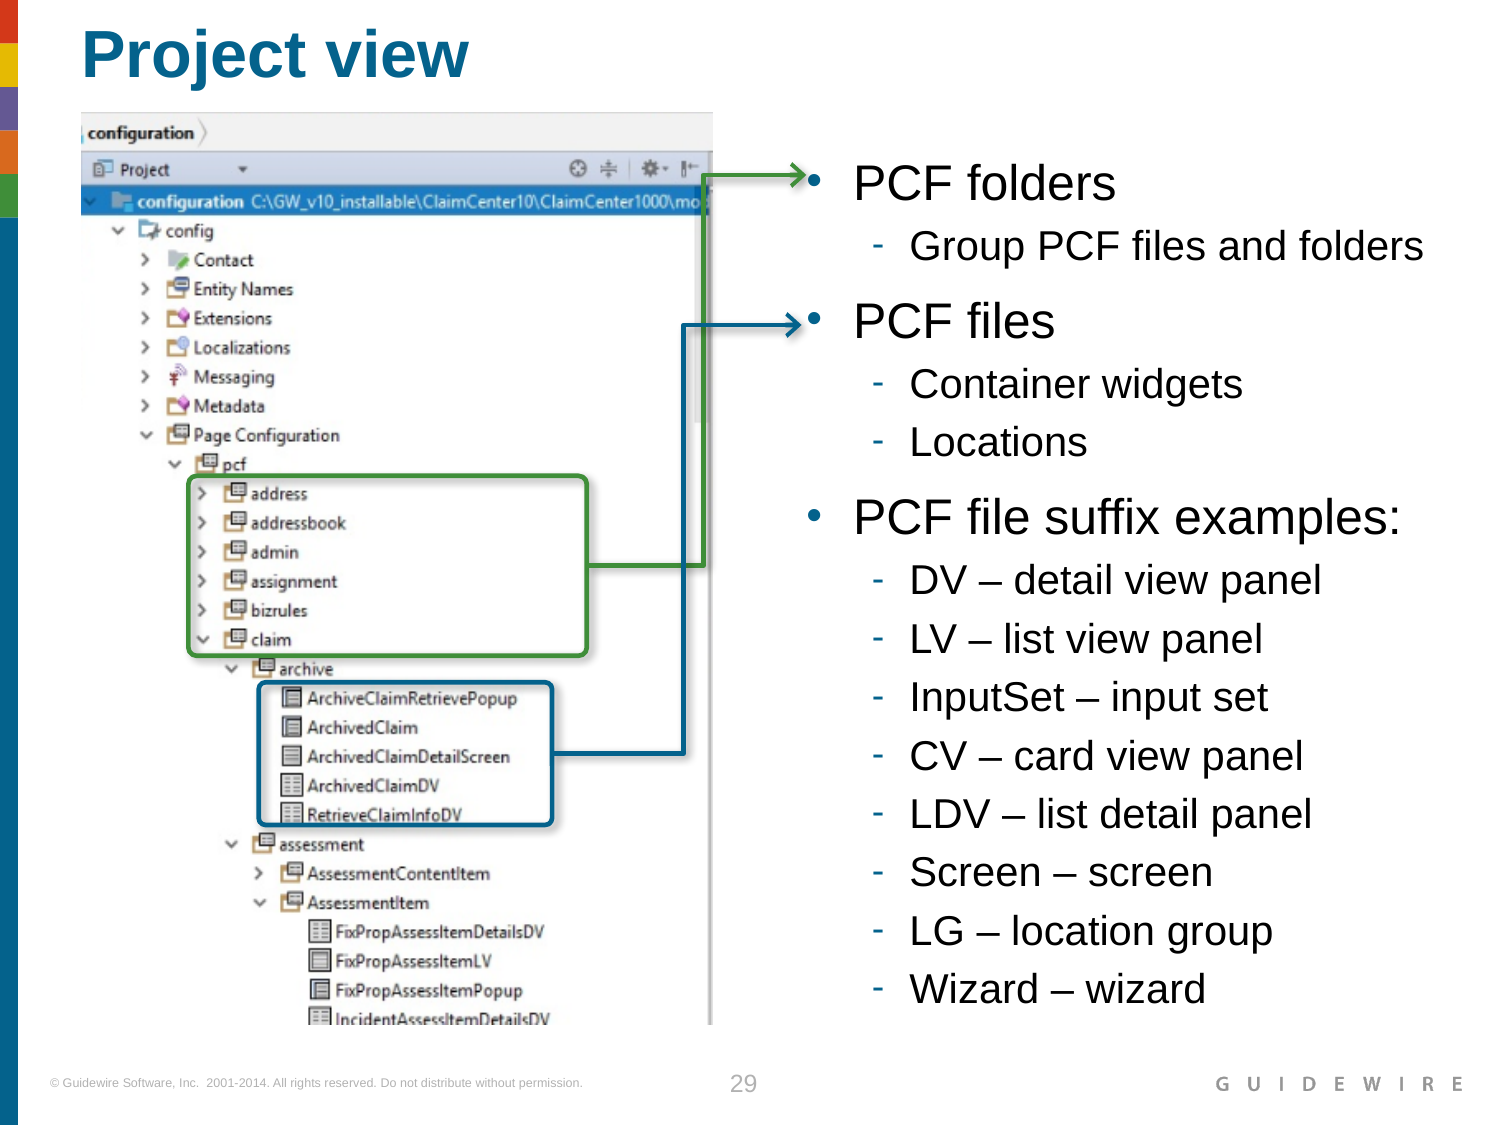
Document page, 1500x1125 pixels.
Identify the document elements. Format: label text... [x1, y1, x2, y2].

title Project view [81, 19, 1446, 142]
picture [262, 685, 549, 822]
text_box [586, 174, 807, 316]
list PCF folders Group PCF files and folders PCF files Container widgets Locations PCF file suffix examples: DV – detail view panel LV – list view panel InputSet – input set CV – card view panel LDV – list detail panel Screen – screen LG – location group Wizard – wizard [806, 149, 1450, 1049]
picture [1215, 1073, 1480, 1096]
picture [80, 111, 713, 1026]
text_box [551, 324, 802, 754]
